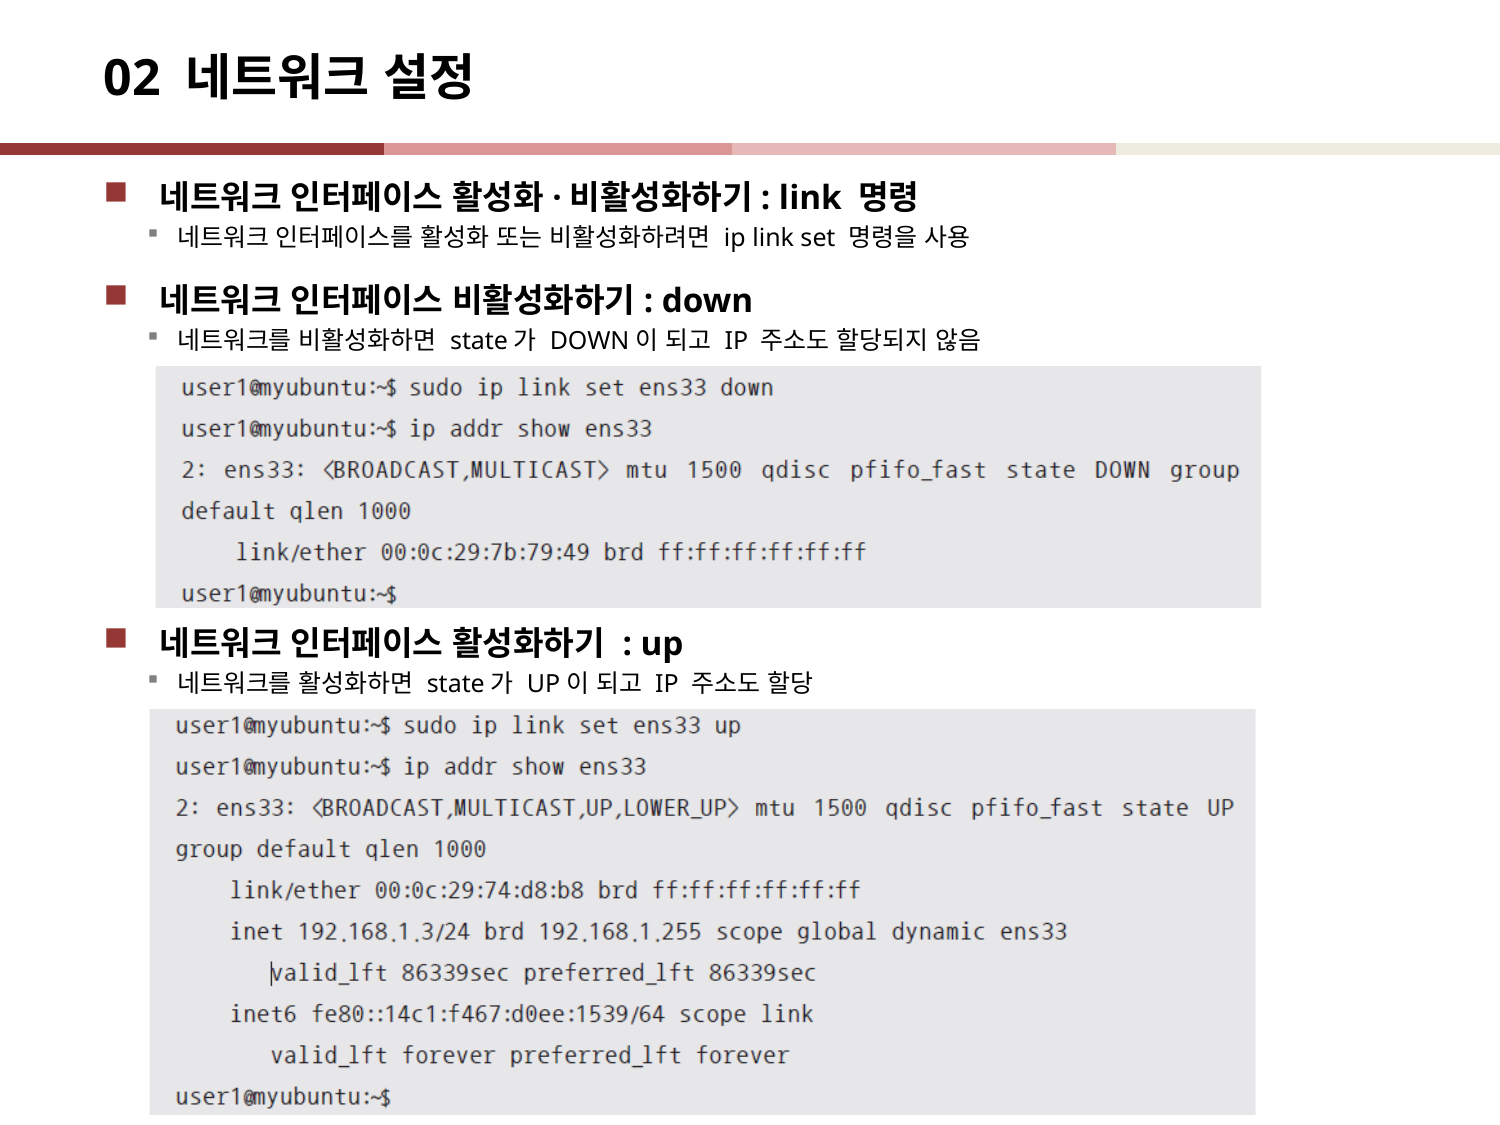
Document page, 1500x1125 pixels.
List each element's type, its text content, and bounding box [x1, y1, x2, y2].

list 네트워크 인터페이스 활성화·비활성화하기: link 명령 네트워크 인터페이스를 활성화 또는 비활성화하려면 ip link set 명령을 사용 네트워크 인터페이스 비활성화하기: down 네트워크를 비활성화하면 state가 DOWN이 되고 IP 주소도 할당되지 않음 네트워크 인터페이스 활성화하기 : up 네트워크를 활성화하면 state가 UP이 되고 IP 주소도 할당 [88, 148, 1436, 1036]
title 02 네트워크 설정 [88, 30, 1330, 121]
picture [151, 365, 1273, 609]
picture [146, 709, 1261, 1116]
